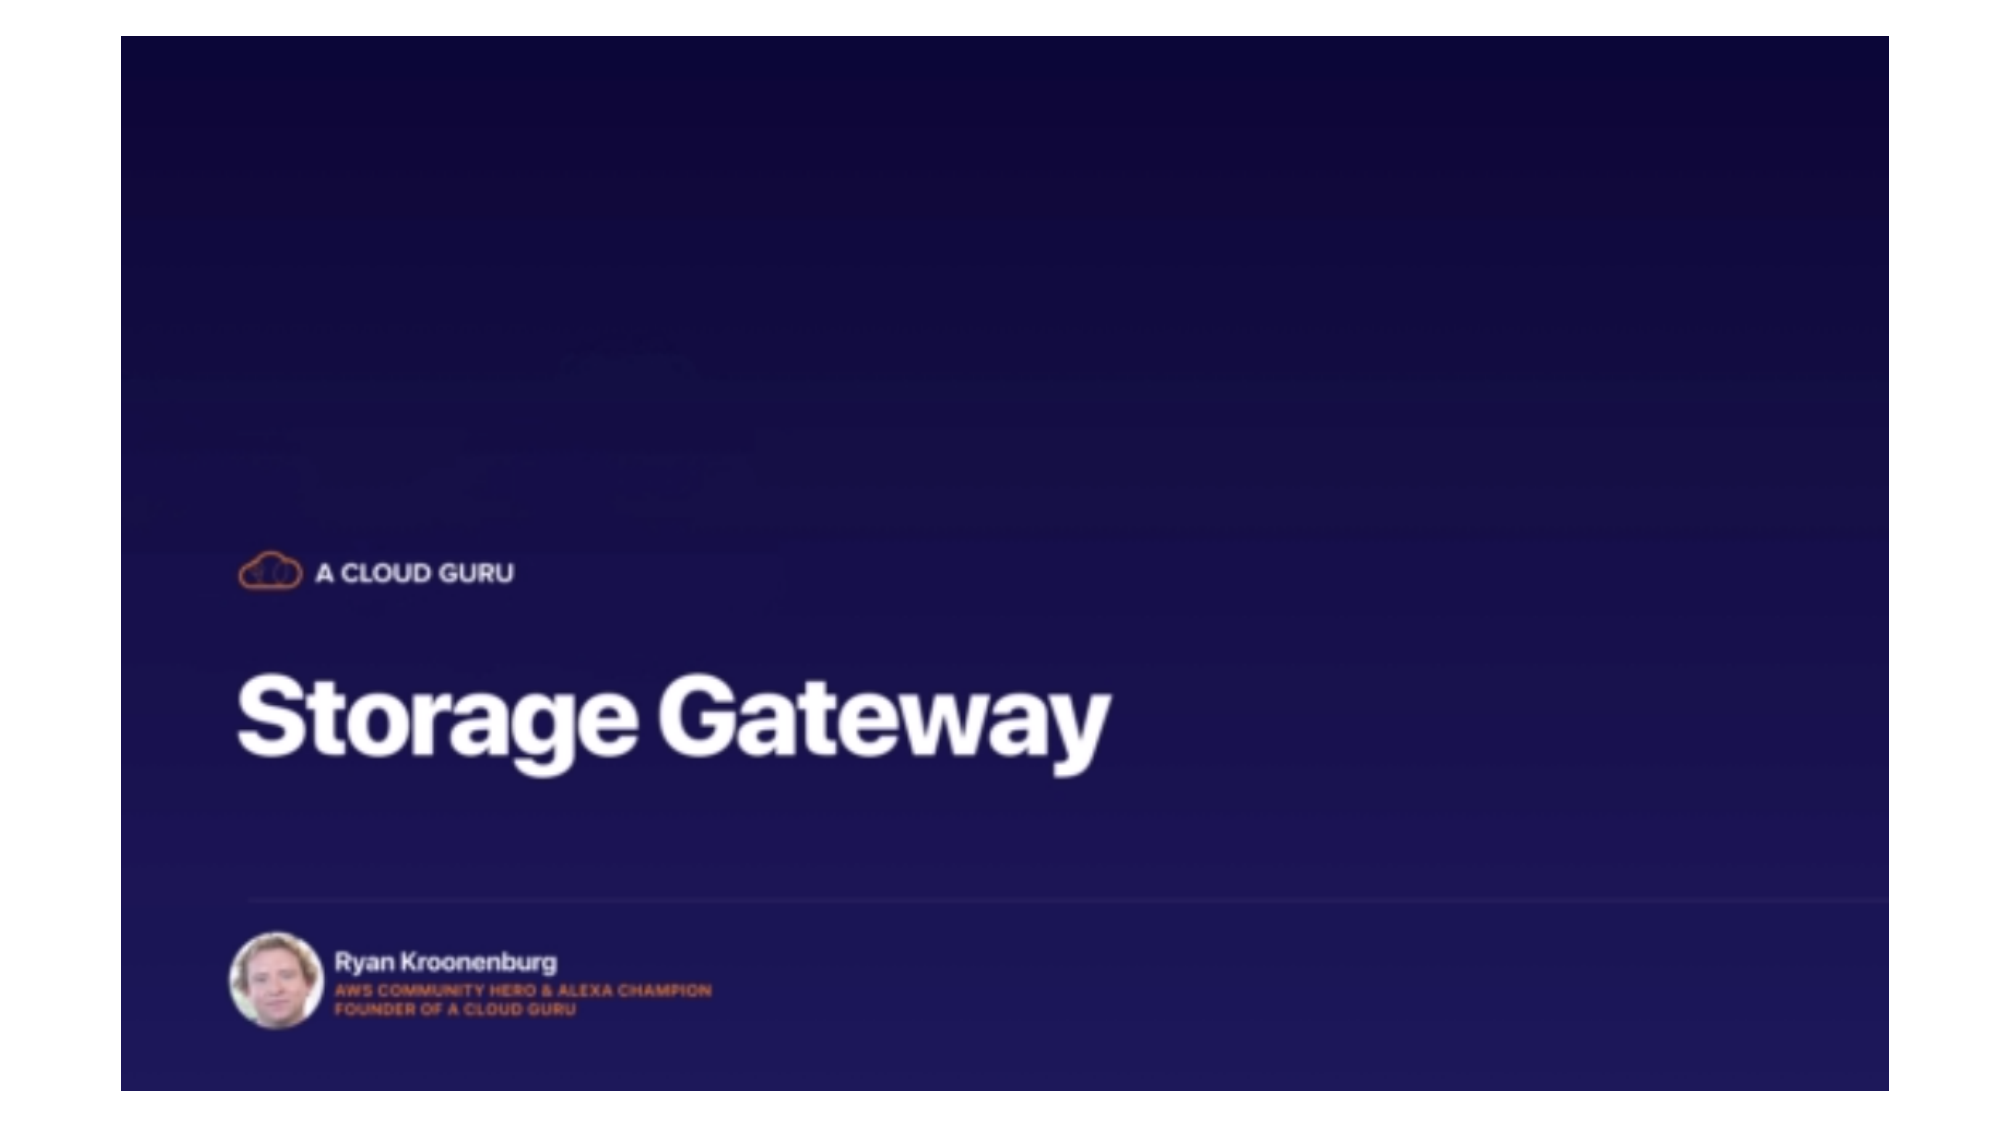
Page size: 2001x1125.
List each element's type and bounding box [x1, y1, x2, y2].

picture [121, 36, 1889, 1091]
